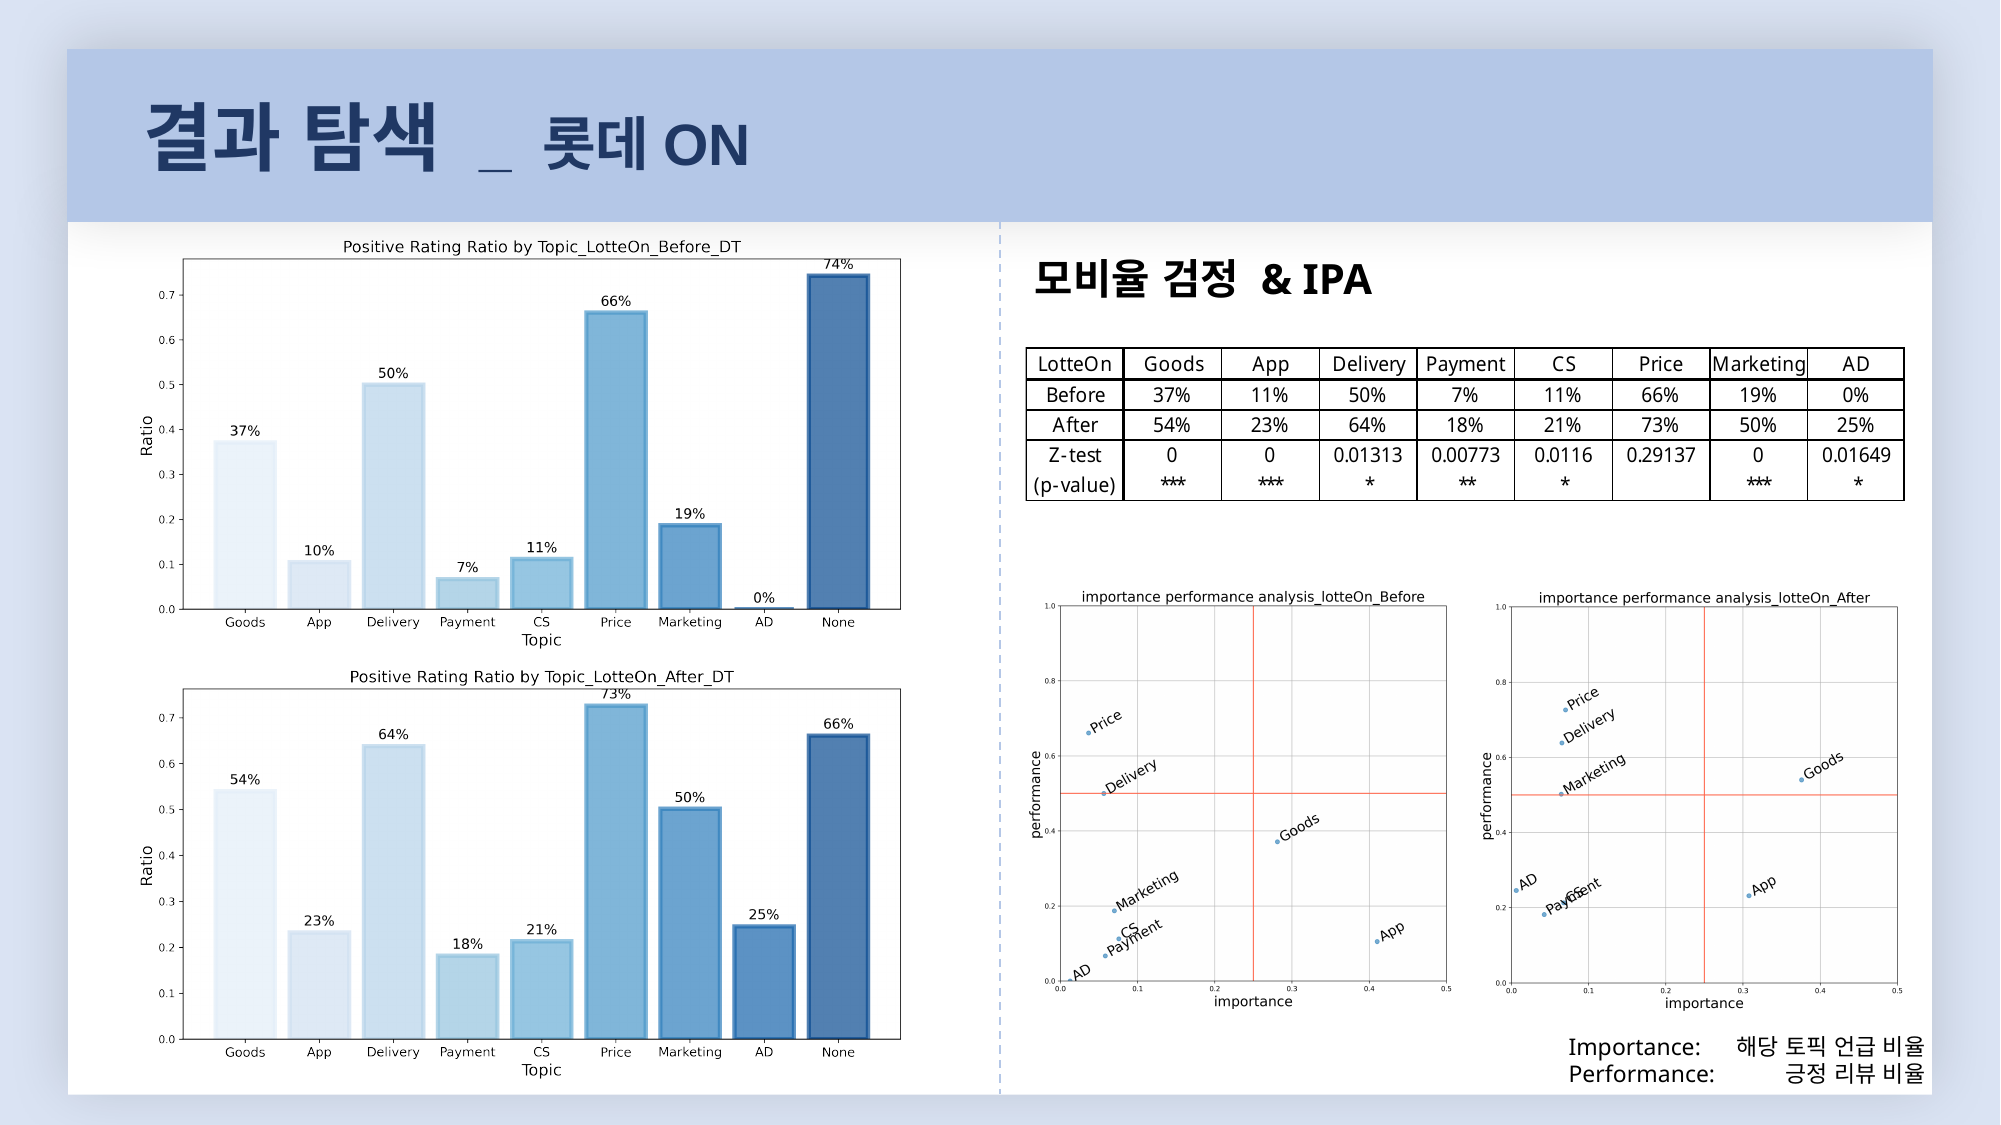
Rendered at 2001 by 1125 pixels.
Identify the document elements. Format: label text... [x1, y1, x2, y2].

text_box 모비율 검정 & IPA [1020, 245, 1871, 310]
text_box [67, 49, 1933, 222]
text_box [993, 243, 1933, 1096]
text_box [1001, 229, 1933, 547]
text_box 해당 토픽 언급 비율 긍정 리뷰 비율 [1743, 1045, 1941, 1095]
picture [1025, 347, 1907, 503]
picture [998, 545, 1947, 1045]
picture [66, 203, 993, 1097]
text_box Importance: Performance: [1553, 1045, 1743, 1095]
text_box 결과 탐색 _ 롯데ON [128, 83, 1769, 188]
